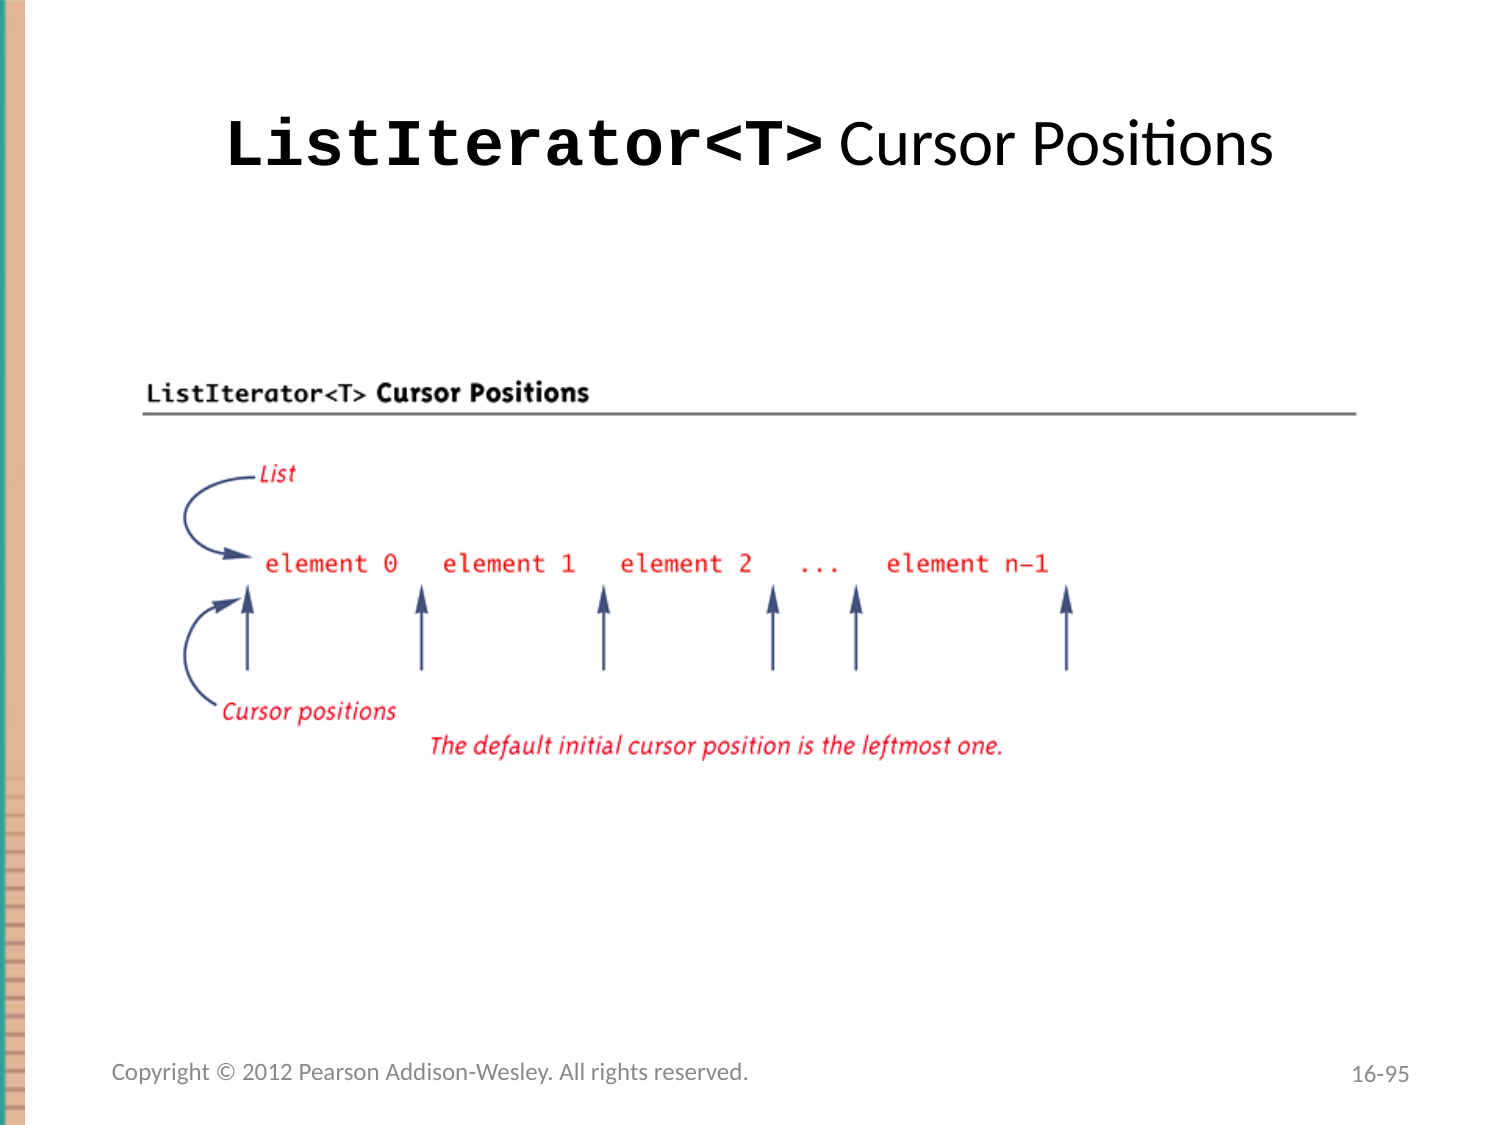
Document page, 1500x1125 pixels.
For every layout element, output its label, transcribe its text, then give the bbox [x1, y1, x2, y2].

title ListIterator<T> Cursor Positions [74, 44, 1426, 233]
picture [110, 364, 1390, 761]
slide_number 16-95 [1074, 1042, 1425, 1103]
picture [0, 0, 25, 1125]
footer Copyright © 2012 Pearson Addison-Wesley. All rights reserved. [75, 1040, 788, 1100]
